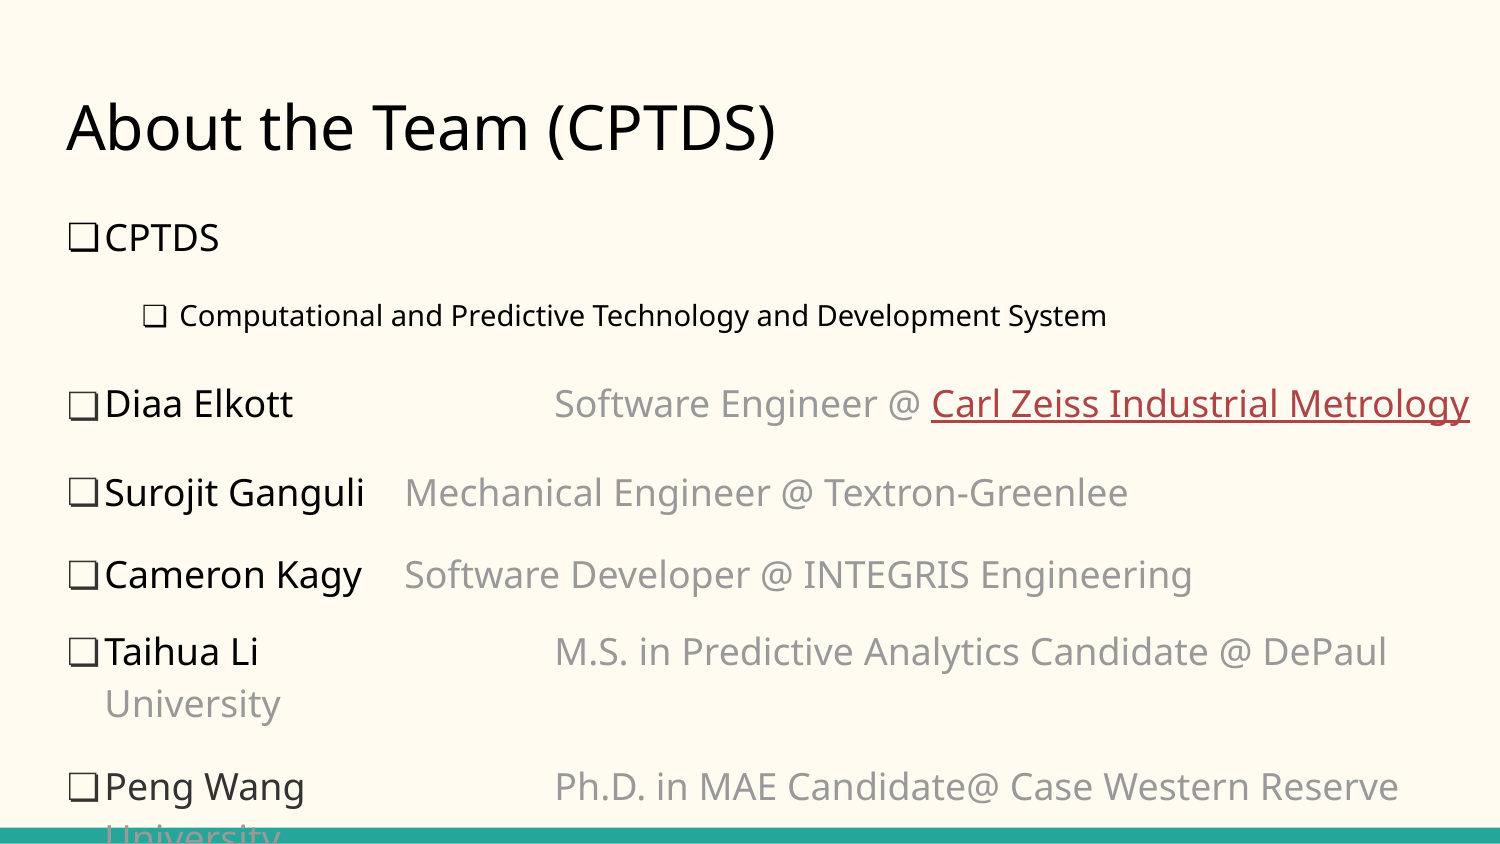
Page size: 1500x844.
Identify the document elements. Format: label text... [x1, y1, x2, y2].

list CPTDS Computational and Predictive Technology and Development System Diaa Elkott Software Engineer @ Carl Zeiss Industrial Metrology Surojit Ganguli Mechanical Engineer @ Textron-Greenlee Cameron Kagy Software Developer @ INTEGRIS Engineering Taihua Li M.S. in Predictive Analytics Candidate @ DePaul University Peng Wang Ph.D. in MAE Candidate@ Case Western Reserve University [14, 192, 1500, 750]
title About the Team (CPTDS) [51, 72, 1449, 174]
